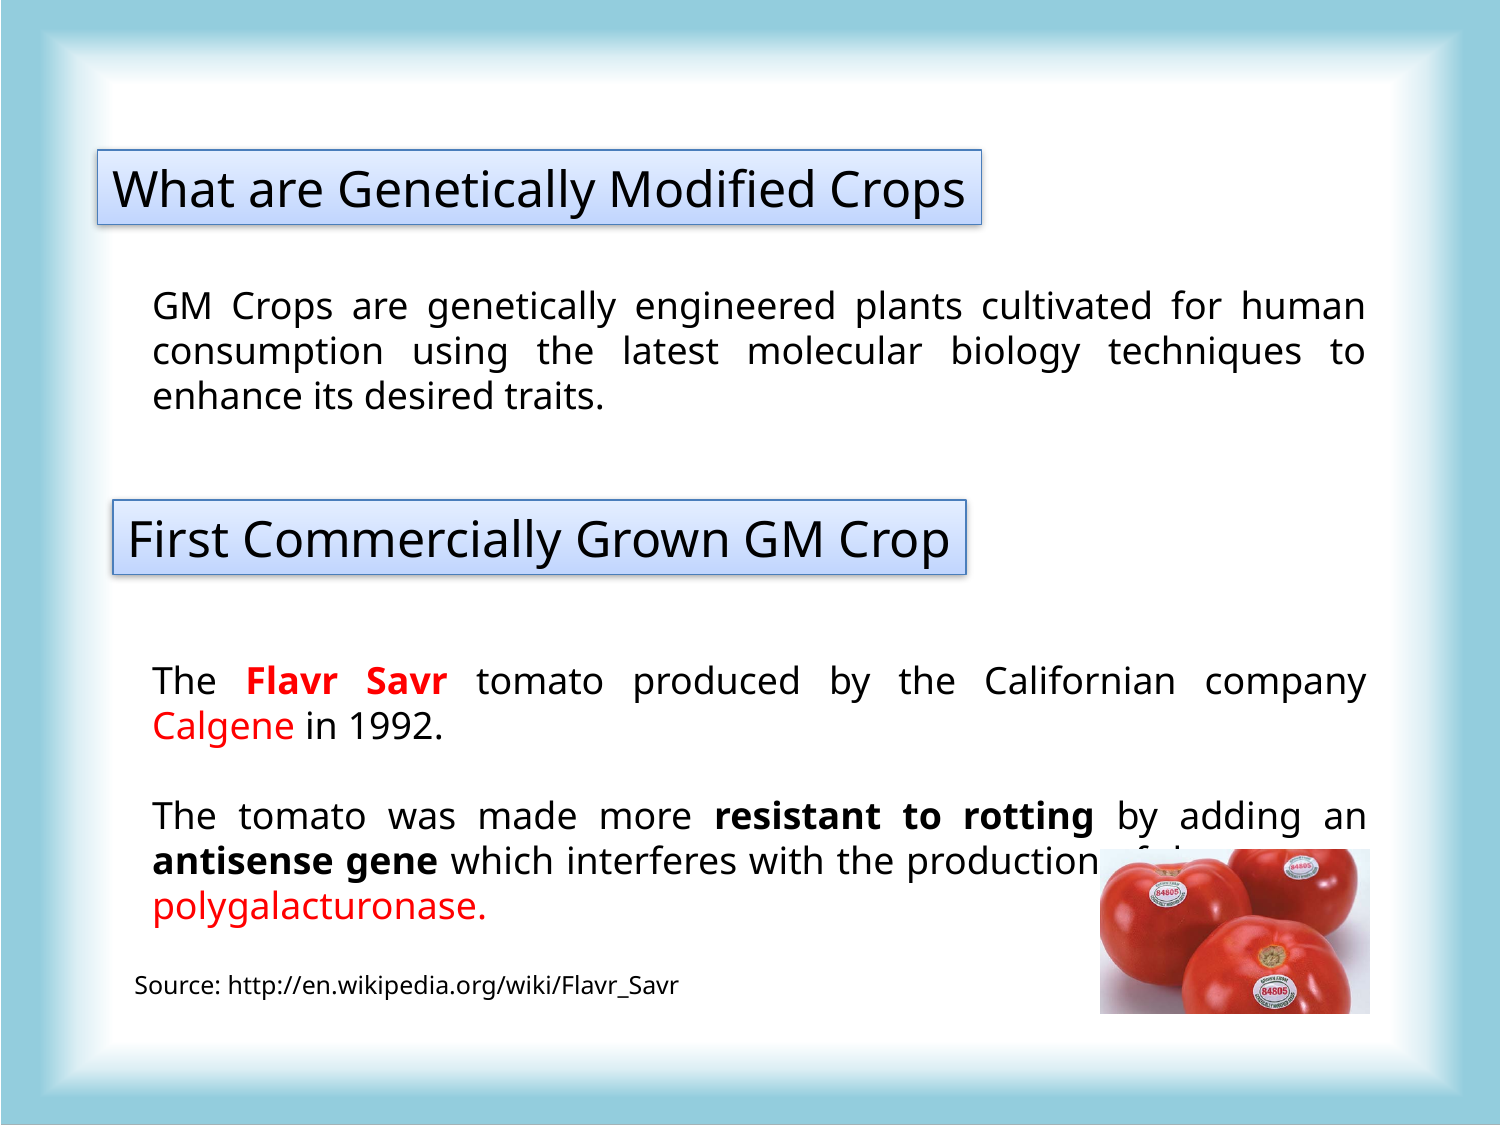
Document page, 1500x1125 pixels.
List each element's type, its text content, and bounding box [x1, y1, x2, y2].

text_box What are Genetically Modified Crops [97, 149, 982, 225]
text_box Source: http://en.wikipedia.org/wiki/Flavr_Savr [119, 962, 695, 1008]
text_box GM Crops are genetically engineered plants cultivated for human consumption using the latest molecular biology techniques to enhance its desired traits. [137, 274, 1383, 425]
text_box The Flavr Savr tomato produced by the Californian company Calgene in 1992. The tomato was made more resistant to rotting by adding an antisense gene which interferes with the production of the enzyme polygalacturonase. [137, 649, 1383, 935]
picture [0, 0, 1500, 1125]
text_box First Commercially Grown GM Crop [112, 499, 967, 575]
